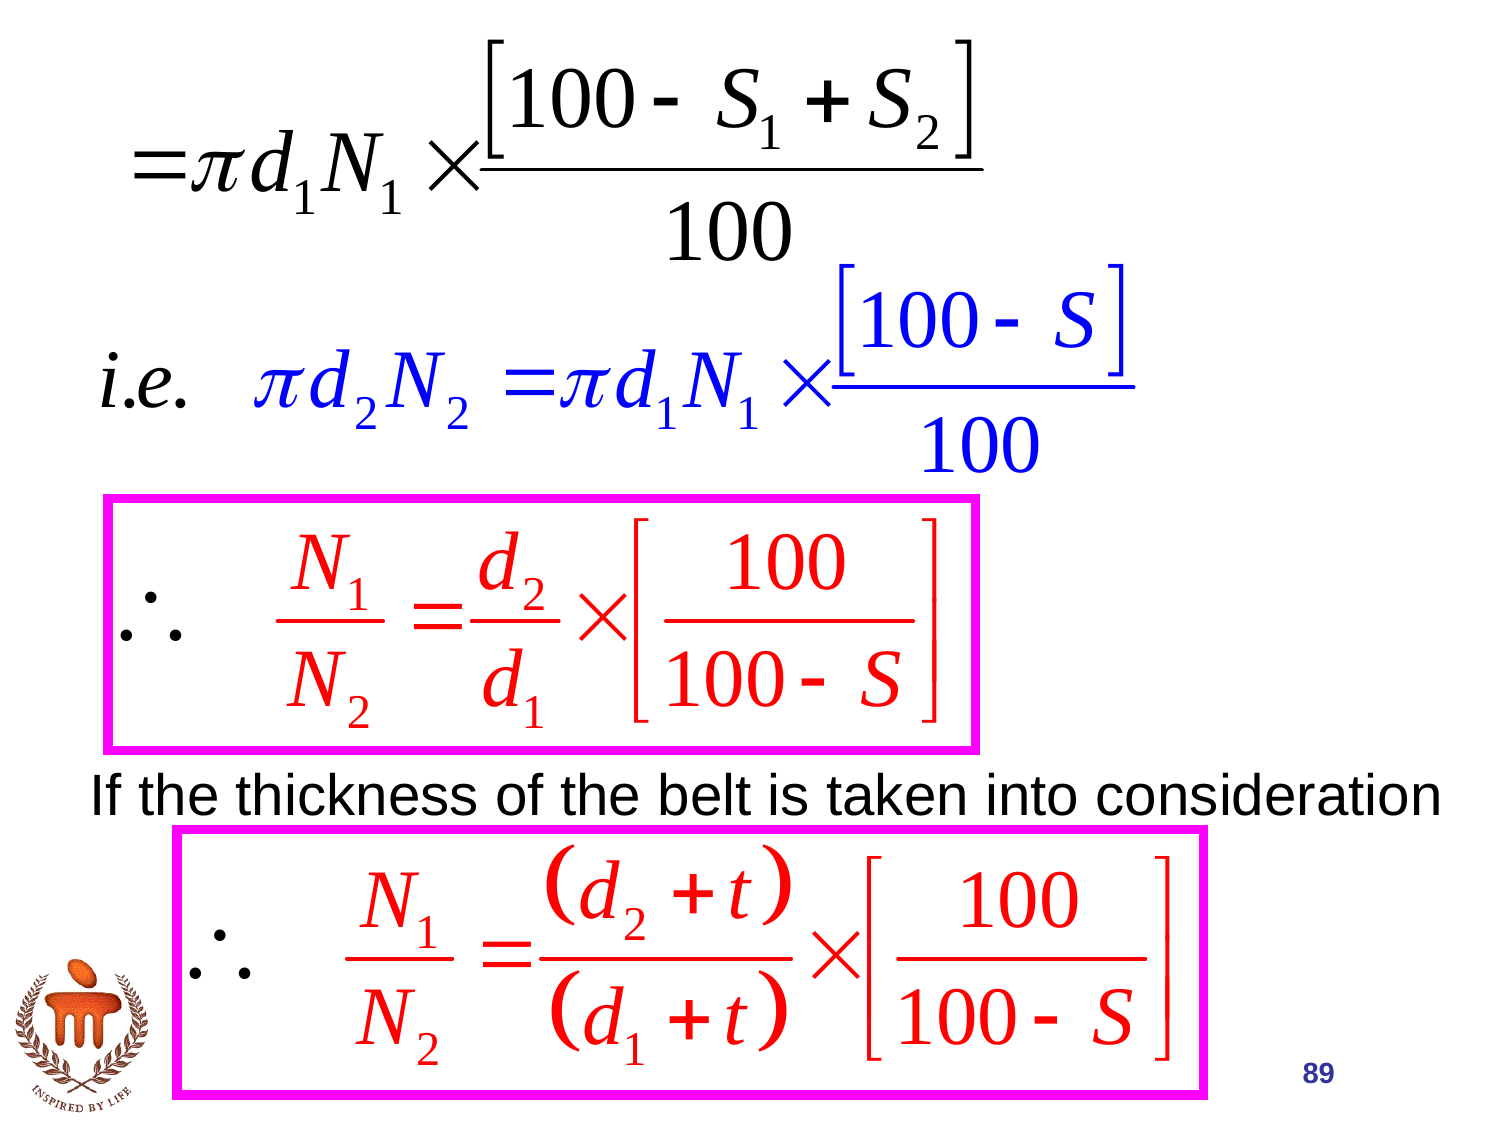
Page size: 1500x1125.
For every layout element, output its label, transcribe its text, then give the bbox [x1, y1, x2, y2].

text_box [112, 503, 971, 746]
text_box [112, 37, 1001, 260]
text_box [181, 833, 1200, 1091]
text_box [87, 262, 1154, 492]
slide_number 89 [999, 1046, 1351, 1125]
text_box If the thickness of the belt is taken into consideration [75, 750, 1463, 835]
picture [0, 952, 157, 1118]
